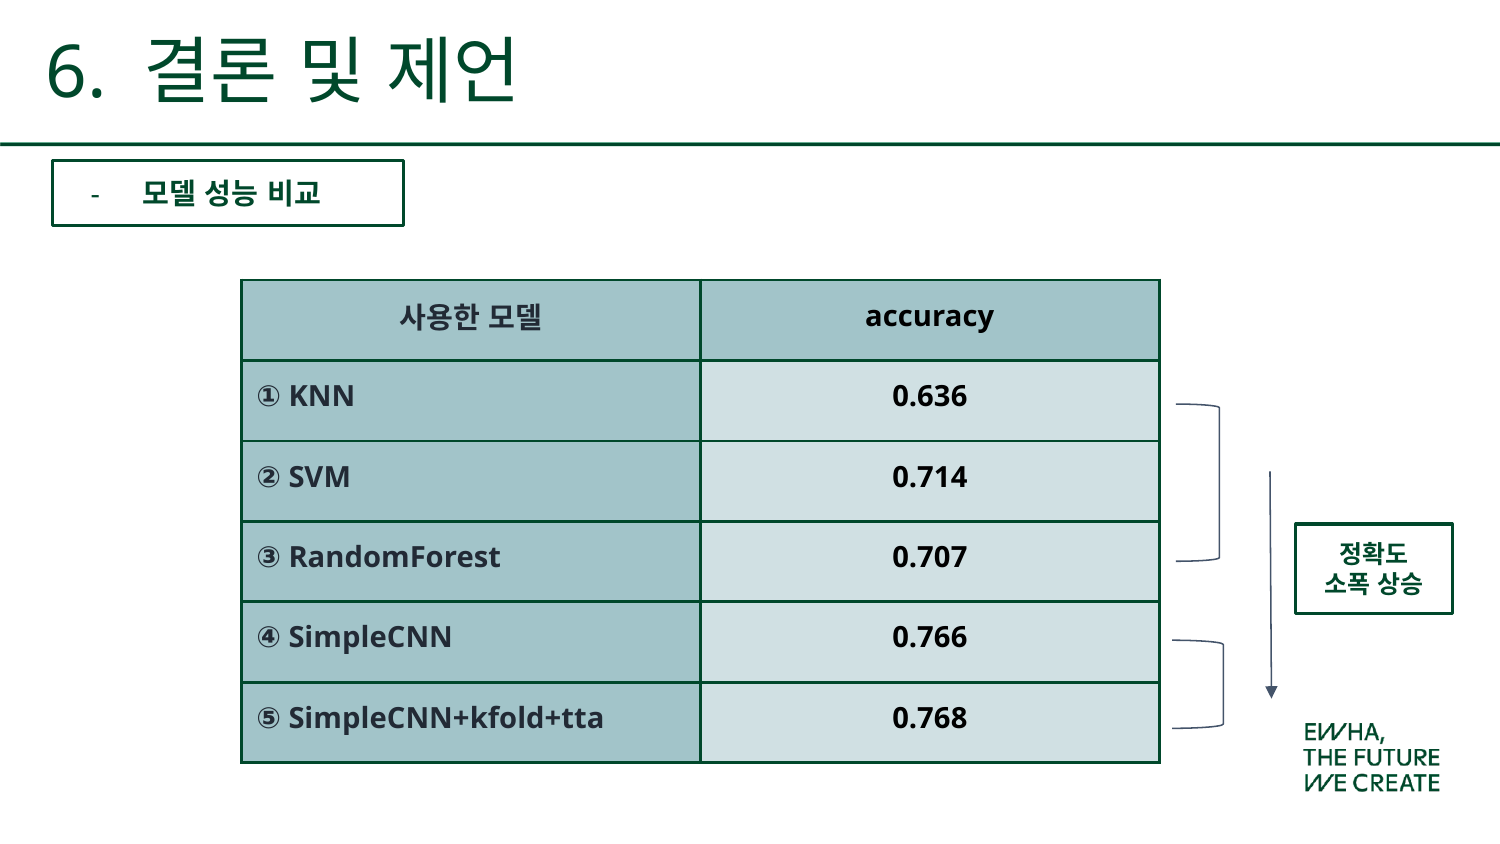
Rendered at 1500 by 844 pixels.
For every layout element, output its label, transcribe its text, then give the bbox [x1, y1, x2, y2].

text_box [1172, 640, 1224, 729]
text_box [1175, 404, 1220, 562]
table_cell 0.768 [702, 684, 1158, 761]
table_cell 0.707 [702, 523, 1158, 600]
table_cell 0.636 [702, 362, 1158, 440]
picture [0, 0, 1500, 844]
table_cell ④ SimpleCNN [243, 603, 699, 681]
text_box 모델 성능 비교 [52, 160, 404, 226]
table_cell ② SVM [243, 442, 699, 520]
table_cell 0.714 [702, 442, 1158, 520]
table_cell ① KNN [243, 362, 699, 440]
table_header accuracy [702, 281, 1158, 359]
table_cell ⑤ SimpleCNN+kfold+tta [243, 684, 699, 761]
table_header 사용한 모델 [243, 281, 699, 359]
table_cell ③ RandomForest [243, 523, 699, 600]
table_cell 0.766 [702, 603, 1158, 681]
text_box 정확도 소폭 상승 [1295, 523, 1453, 614]
text_box 6. 결론 및 제언 [30, 7, 881, 141]
